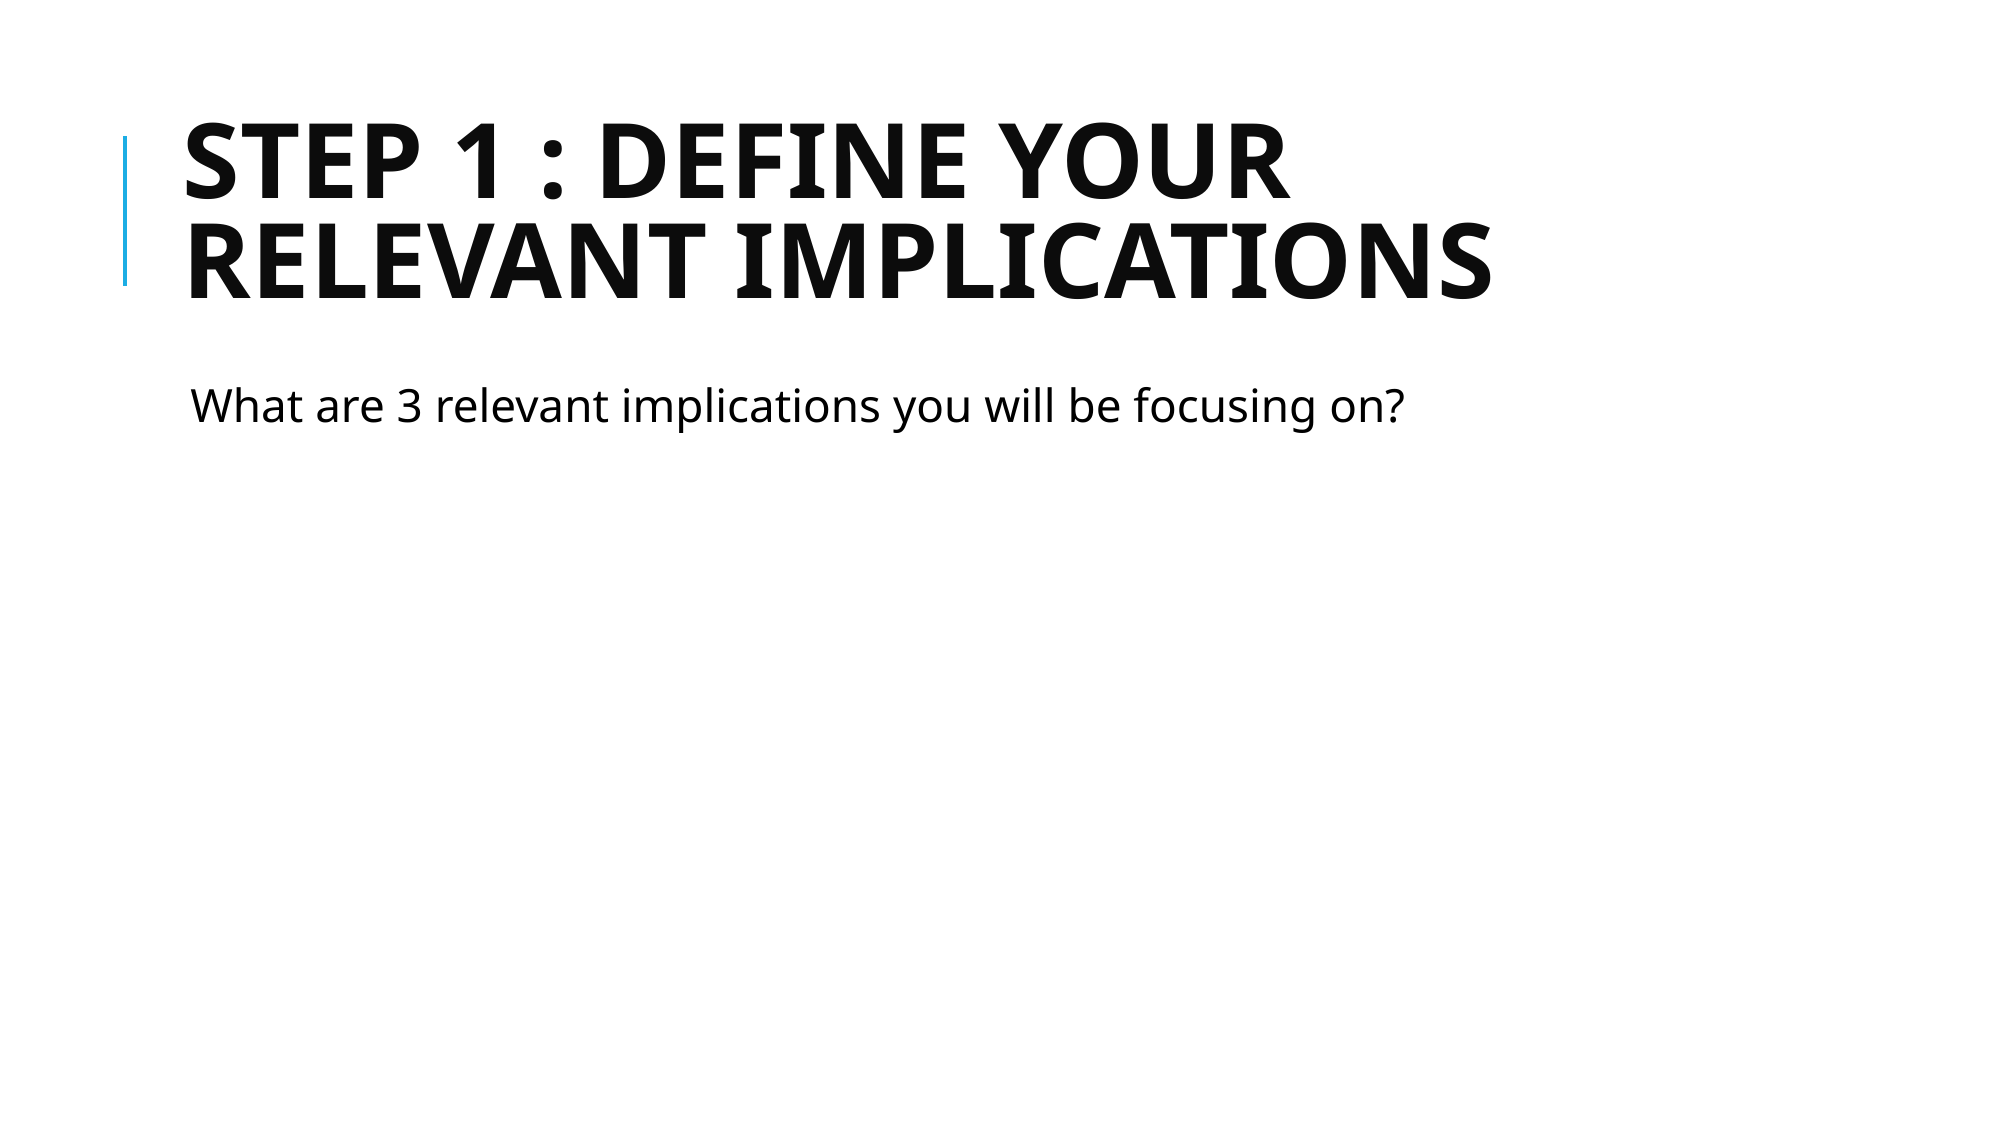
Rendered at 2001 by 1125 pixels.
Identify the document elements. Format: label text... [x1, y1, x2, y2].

title STEP 1 : DEFINE YOUR RELEVANT IMPLICATIONS [168, 96, 1763, 342]
list What are 3 relevant implications you will be focusing on? [168, 375, 1763, 1035]
